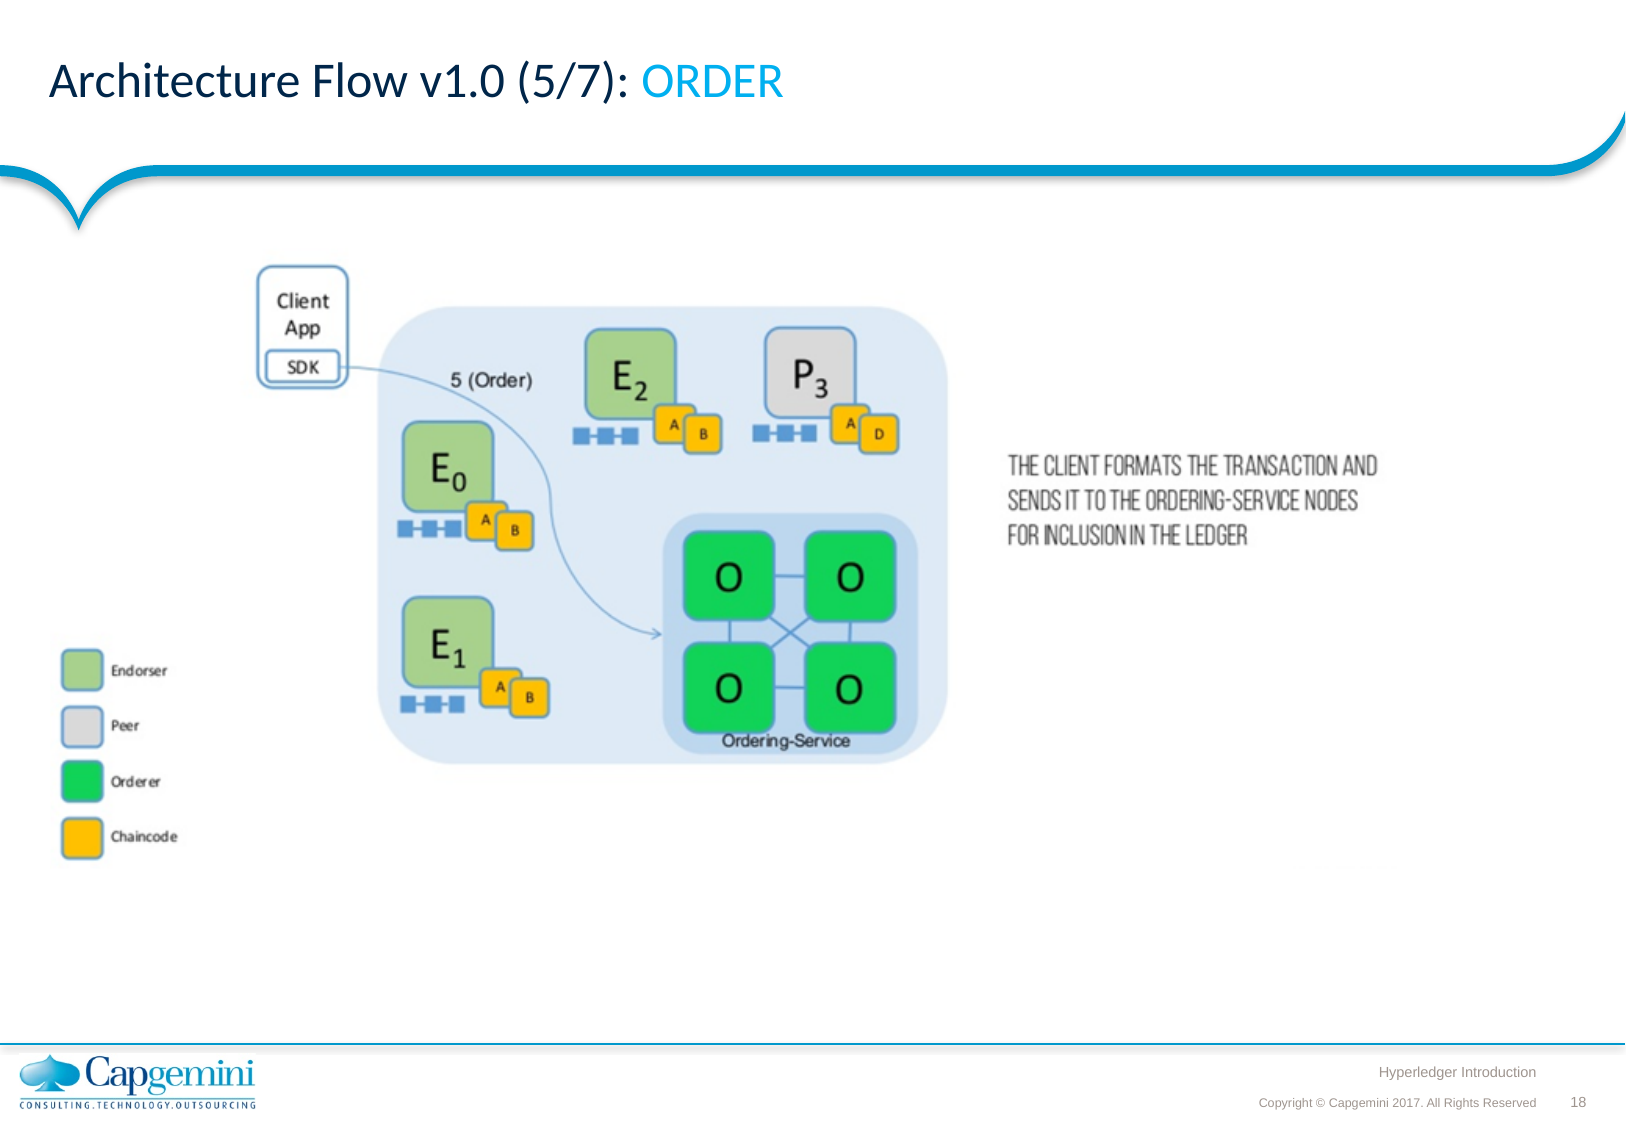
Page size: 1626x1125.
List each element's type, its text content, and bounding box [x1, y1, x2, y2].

picture [19, 1053, 256, 1110]
title Architecture Flow v1.0 (5/7): ORDER [0, 0, 1625, 165]
picture [50, 244, 1397, 878]
